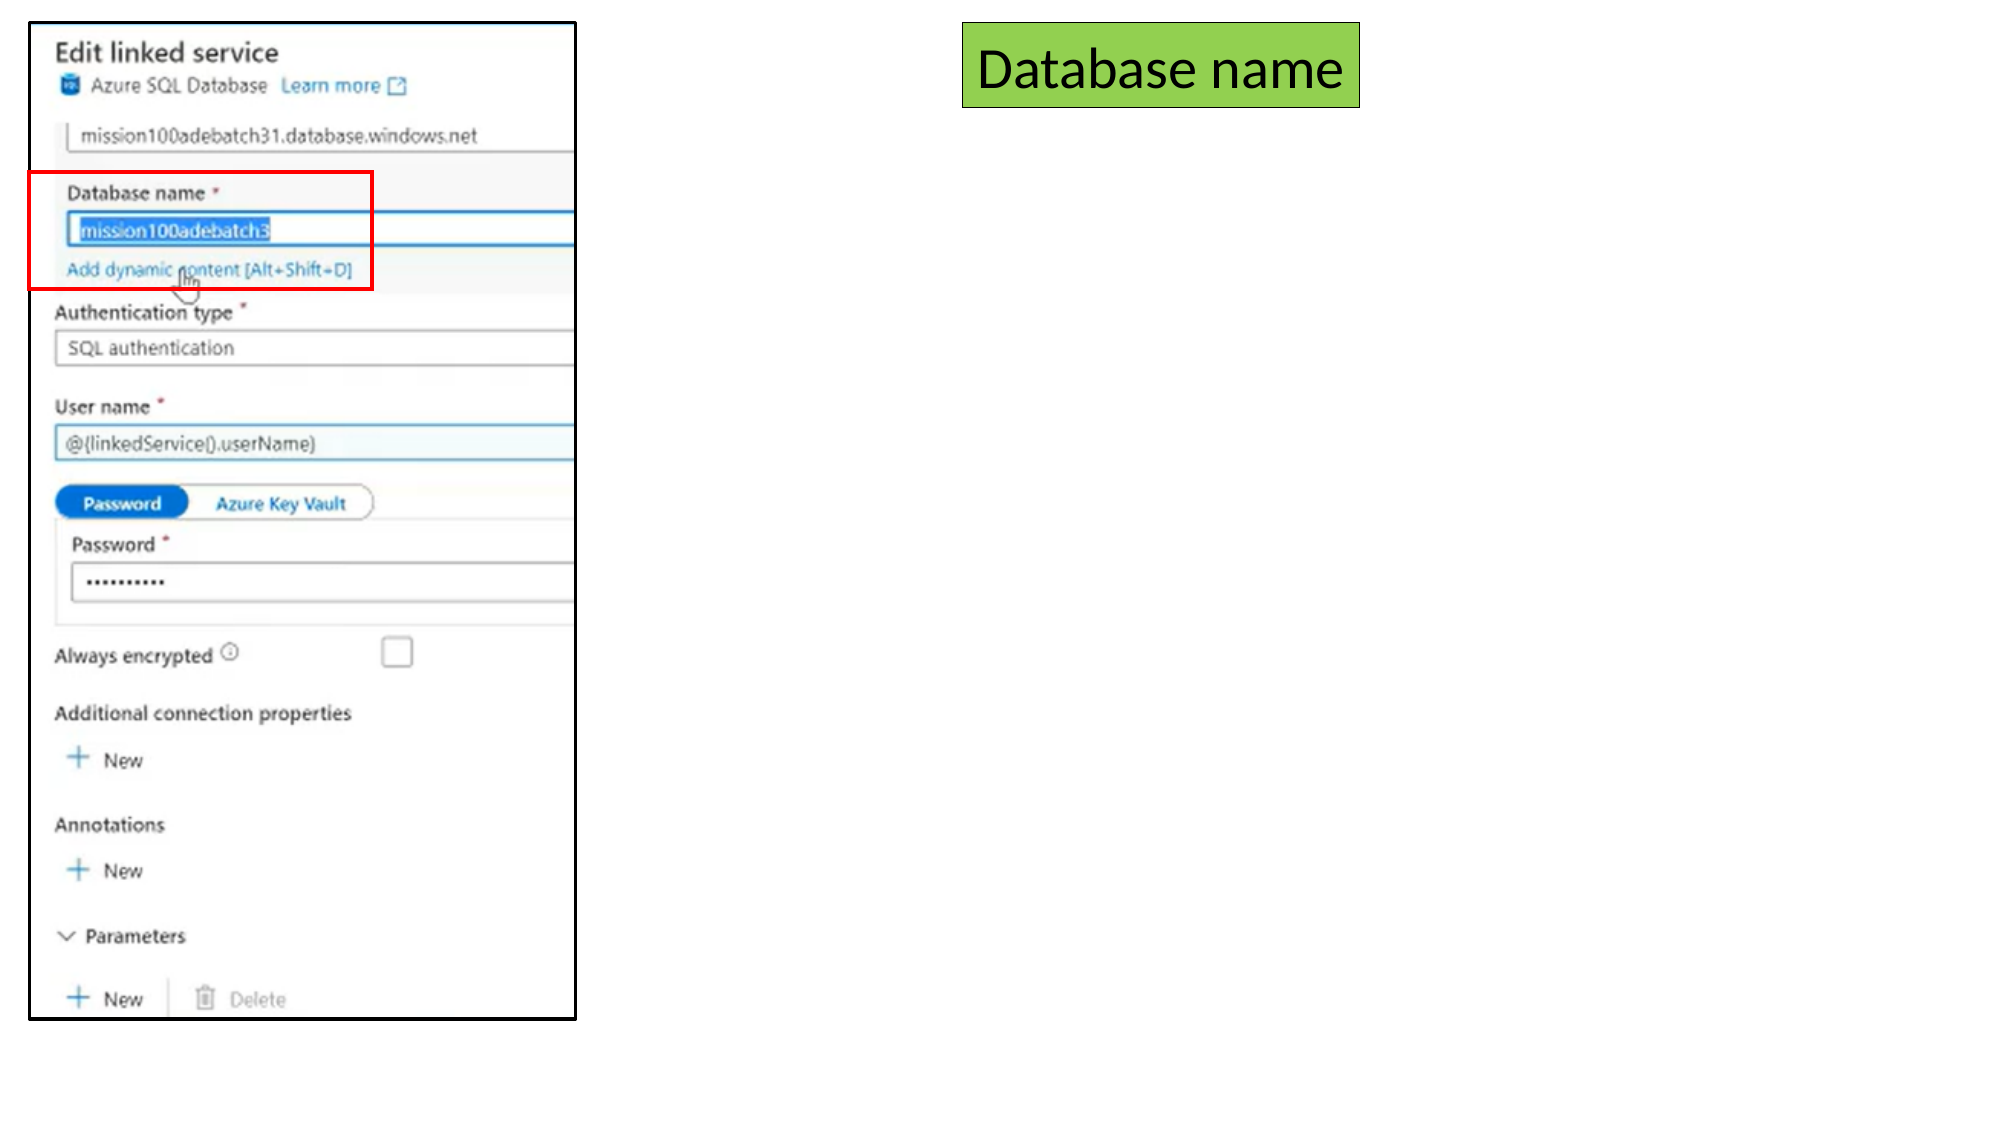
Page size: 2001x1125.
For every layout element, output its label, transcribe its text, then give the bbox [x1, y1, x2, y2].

picture [30, 24, 574, 1018]
text_box Database name [962, 22, 1360, 108]
